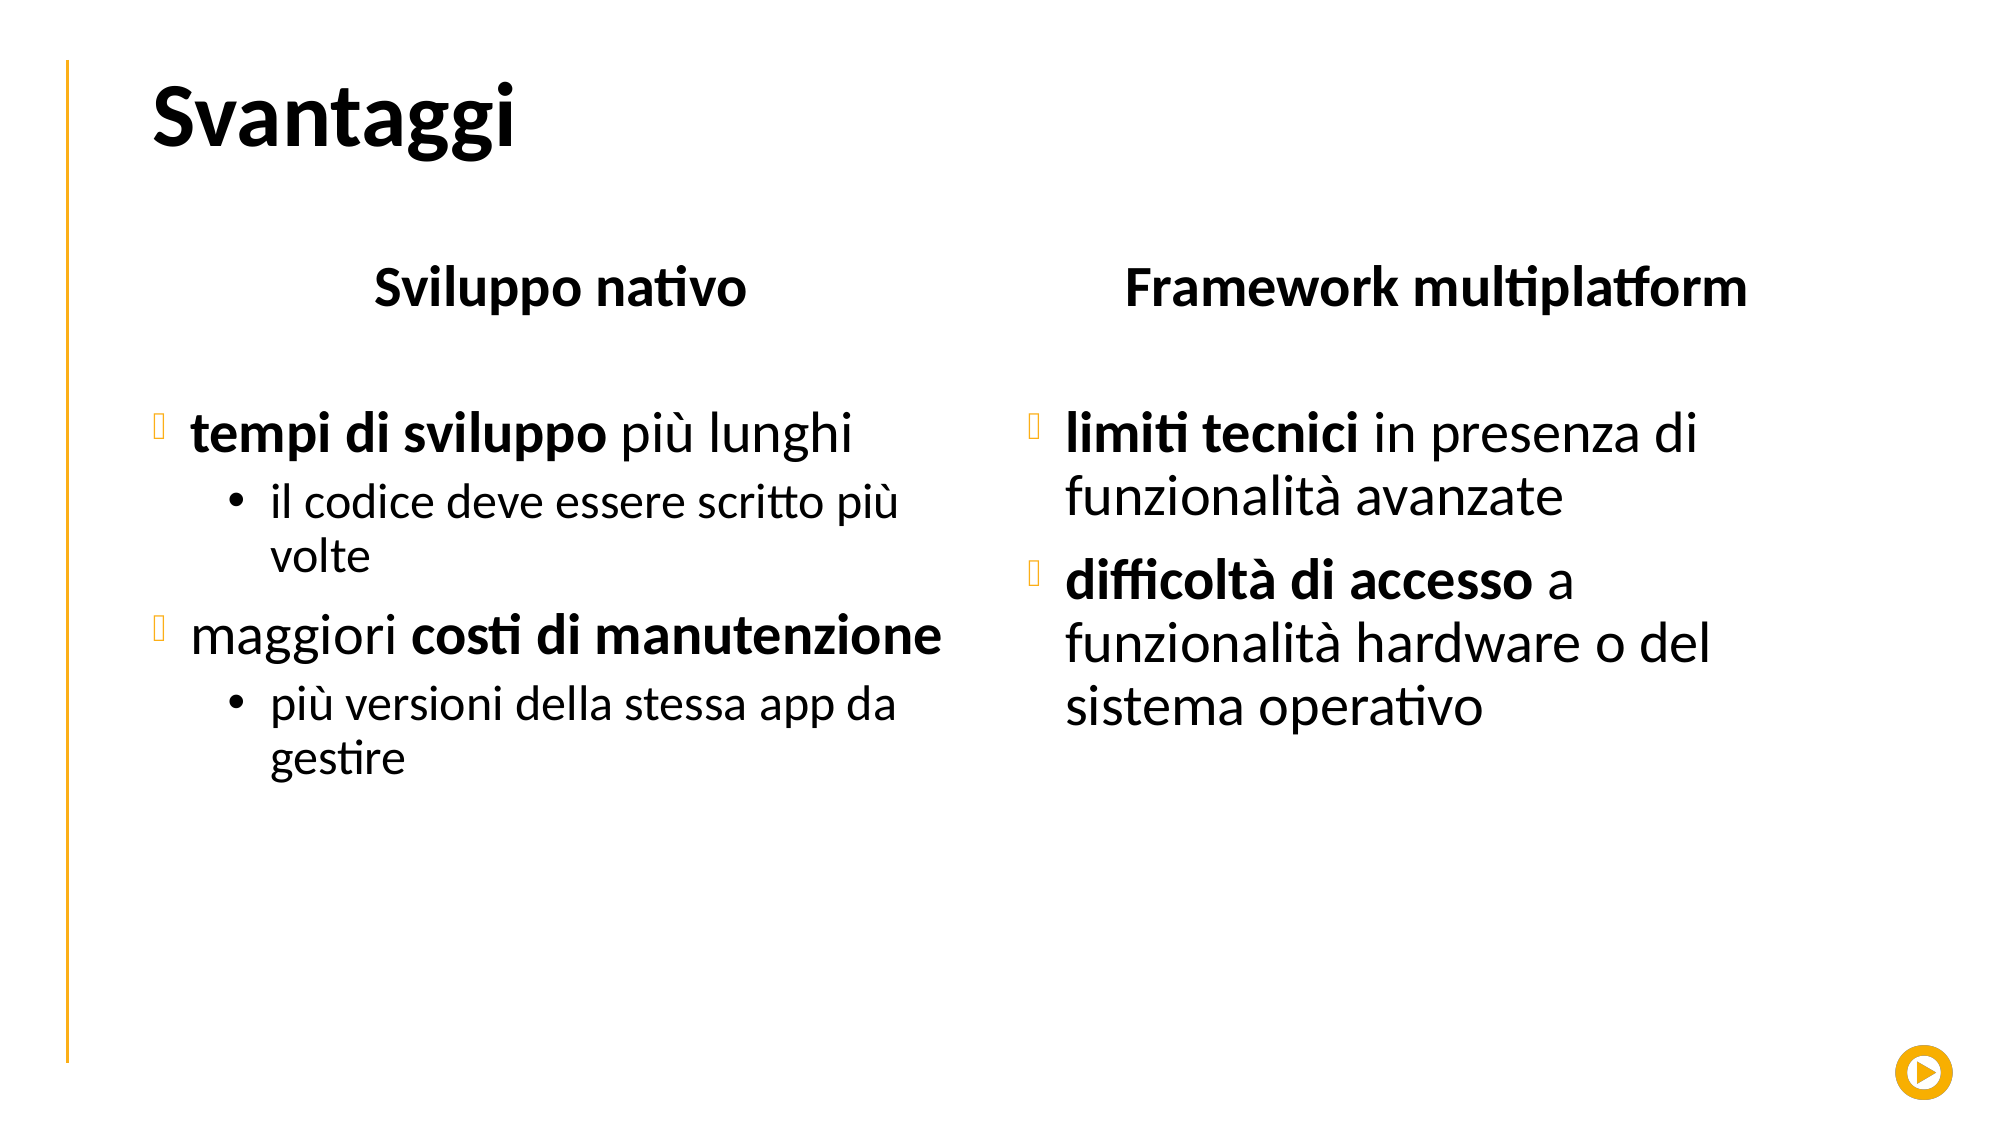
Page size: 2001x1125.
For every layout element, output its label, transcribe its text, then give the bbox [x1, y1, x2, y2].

list limiti tecnici in presenza di funzionalità avanzate difficoltà di accesso a funzionalità hardware o del sistema operativo [1012, 394, 1863, 1043]
list Framework multiplatform [1011, 245, 1863, 328]
list Sviluppo nativo [137, 245, 984, 328]
picture [1892, 1042, 1955, 1103]
title Svantaggi [137, 59, 1863, 178]
list tempi di sviluppo più lunghi il codice deve essere scritto più volte maggiori costi di manutenzione più versioni della stessa app da gestire [137, 394, 984, 1043]
